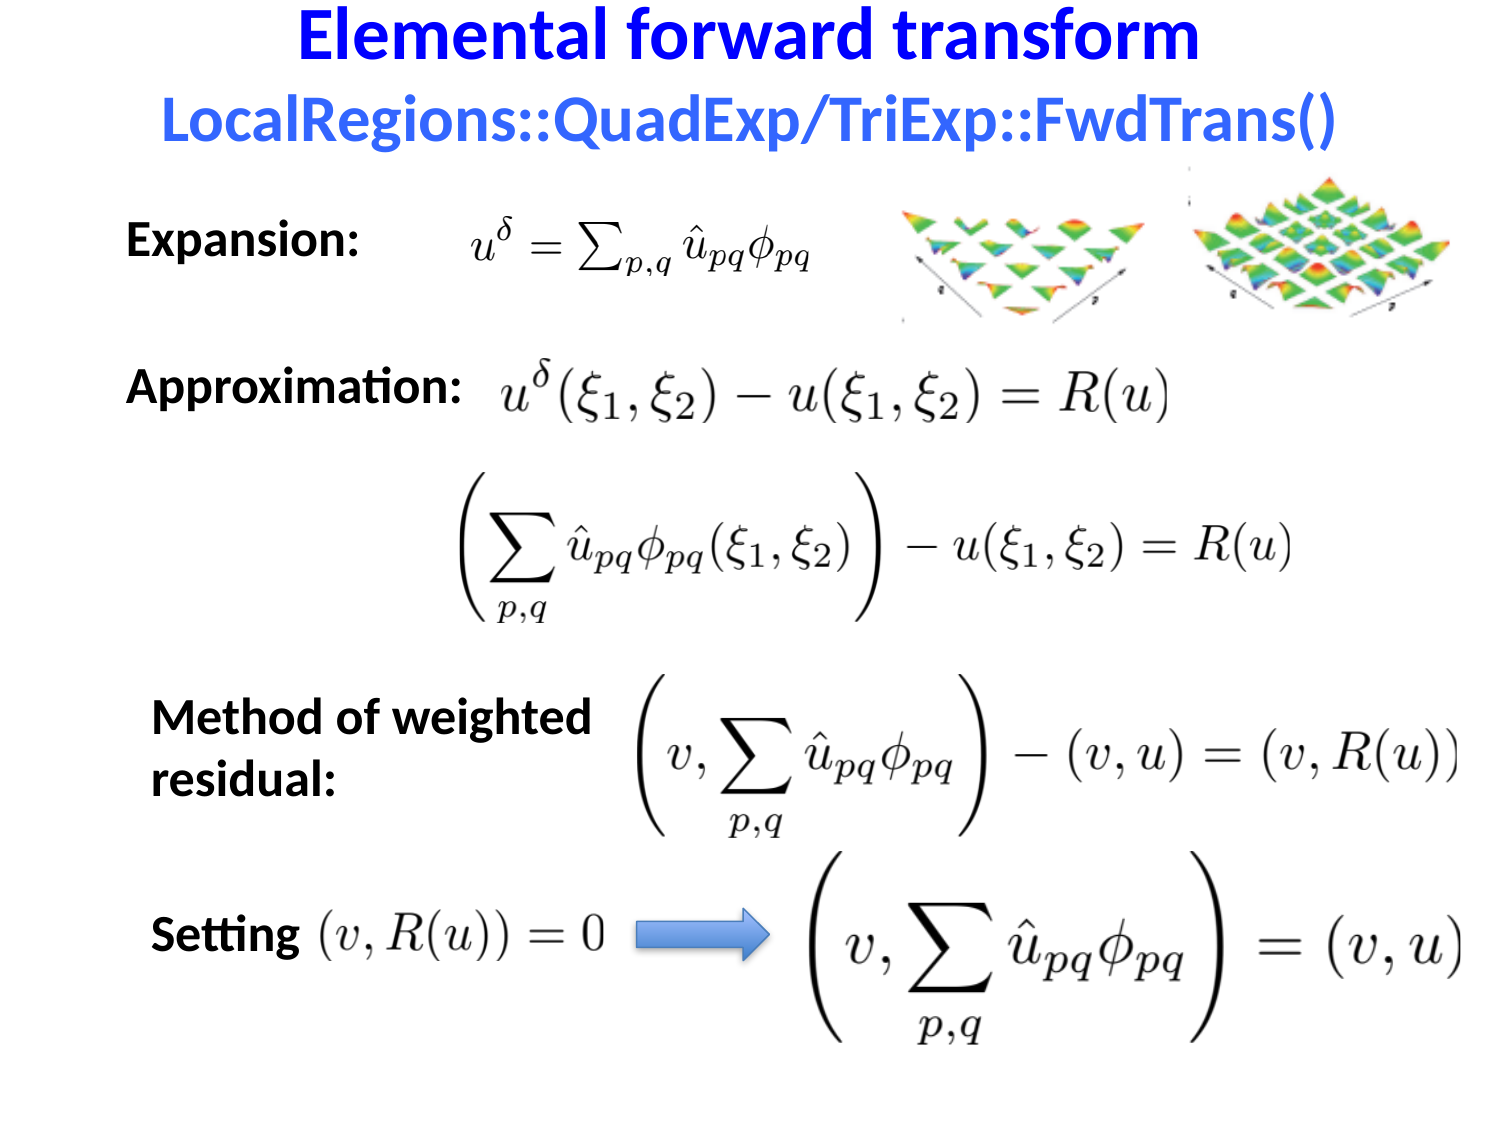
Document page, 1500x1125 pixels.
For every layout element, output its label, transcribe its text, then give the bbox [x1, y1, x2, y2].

text_box Approximation: [111, 344, 706, 422]
picture [888, 162, 1473, 345]
text_box Method of weighted residual: [136, 674, 635, 815]
picture [459, 472, 1290, 623]
picture [636, 674, 1457, 838]
text_box Setting [136, 891, 731, 969]
title Elemental forward transform LocalRegions::QuadExp/TriExp::FwdTrans() [75, 0, 1425, 164]
picture [501, 358, 1167, 423]
text_box Expansion: [111, 197, 706, 275]
picture [808, 851, 1461, 1045]
text_box [635, 907, 770, 962]
picture [319, 908, 604, 961]
picture [470, 215, 809, 276]
